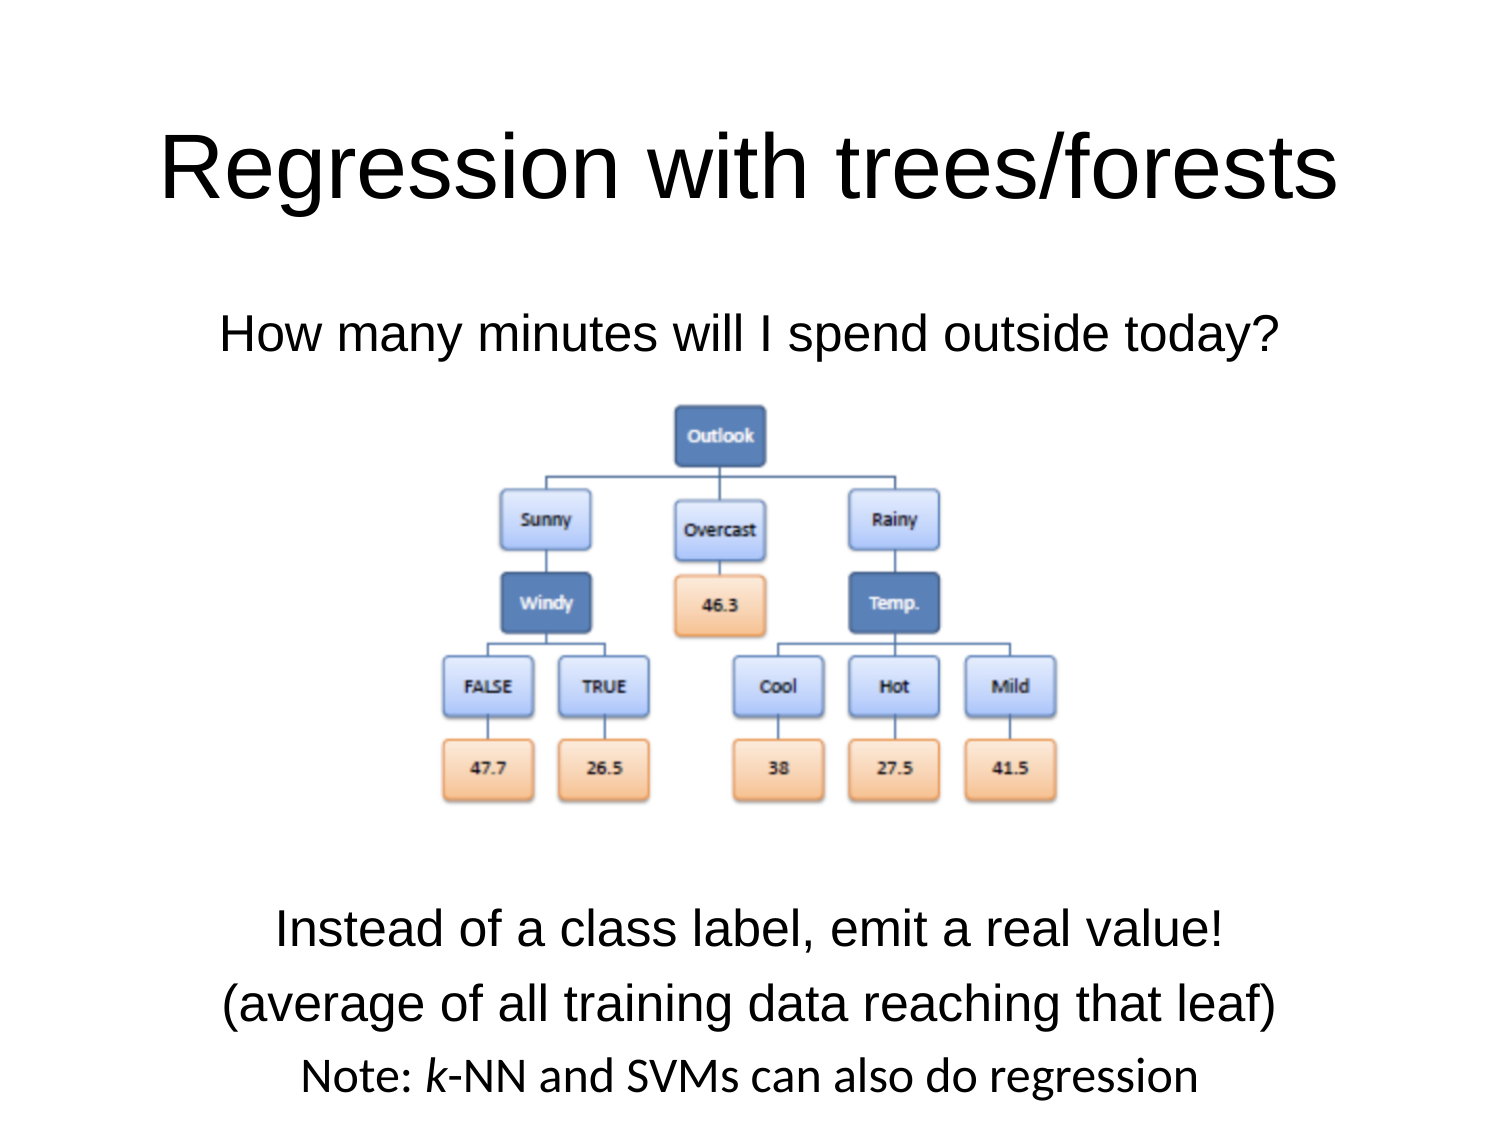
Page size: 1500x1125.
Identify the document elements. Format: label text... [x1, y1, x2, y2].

list How many minutes will I spend outside today? Instead of a class label, emit a real value! (average of all training data reaching that leaf) [103, 299, 1397, 1034]
title Regression with trees/forests [103, 59, 1397, 278]
picture [420, 386, 1080, 816]
text_box Note: k-NN and SVMs can also do regression [0, 1034, 1500, 1110]
